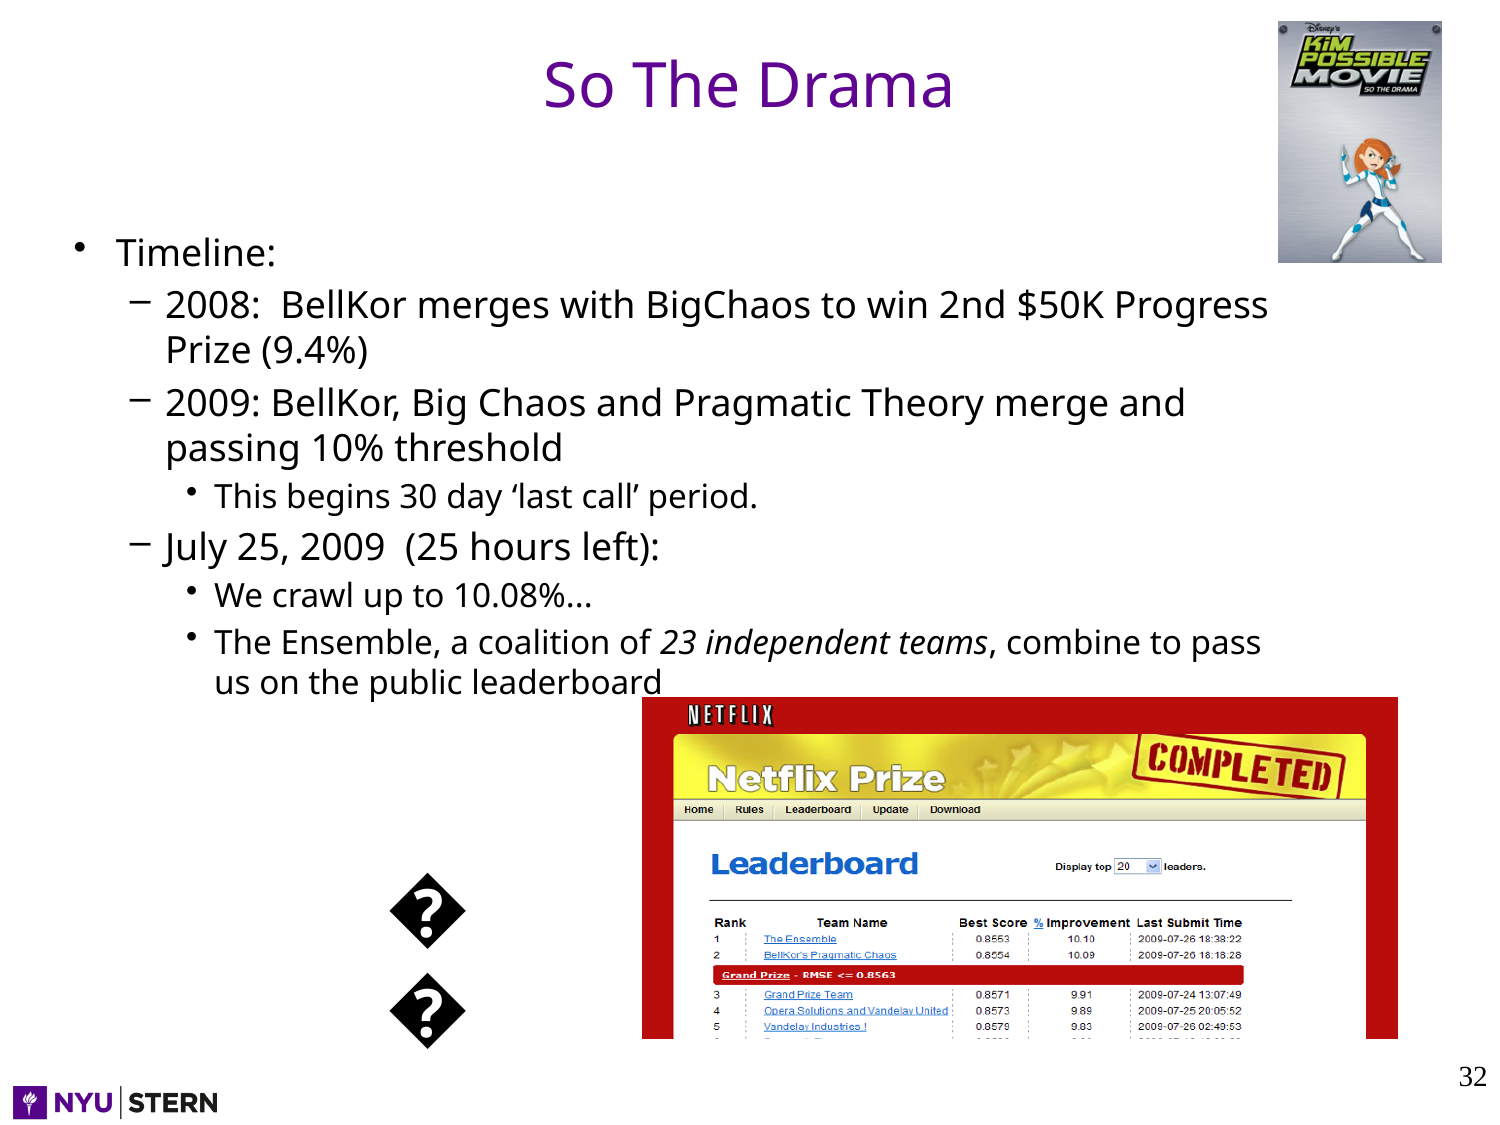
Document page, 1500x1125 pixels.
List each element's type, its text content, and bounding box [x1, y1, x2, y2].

picture [642, 697, 1398, 1039]
picture [1278, 20, 1442, 264]
slide_number 32 [1164, 1049, 1500, 1101]
list Timeline: 2008: BellKor merges with BigChaos to win 2nd $50K Progress Prize (9.4%) 2009: BellKor, Big Chaos and Pragmatic Theory merge and passing 10% threshold This begins 30 day ‘last call’ period. July 25, 2009 (25 hours left): We crawl up to 10.08%... The Ensemble, a coalition of 23 independent teams, combine to pass us on the public leaderboard [58, 221, 1323, 979]
picture [0, 1038, 230, 1125]
title So The Drama [75, 22, 1275, 142]
text_box 😱 [372, 845, 489, 1061]
